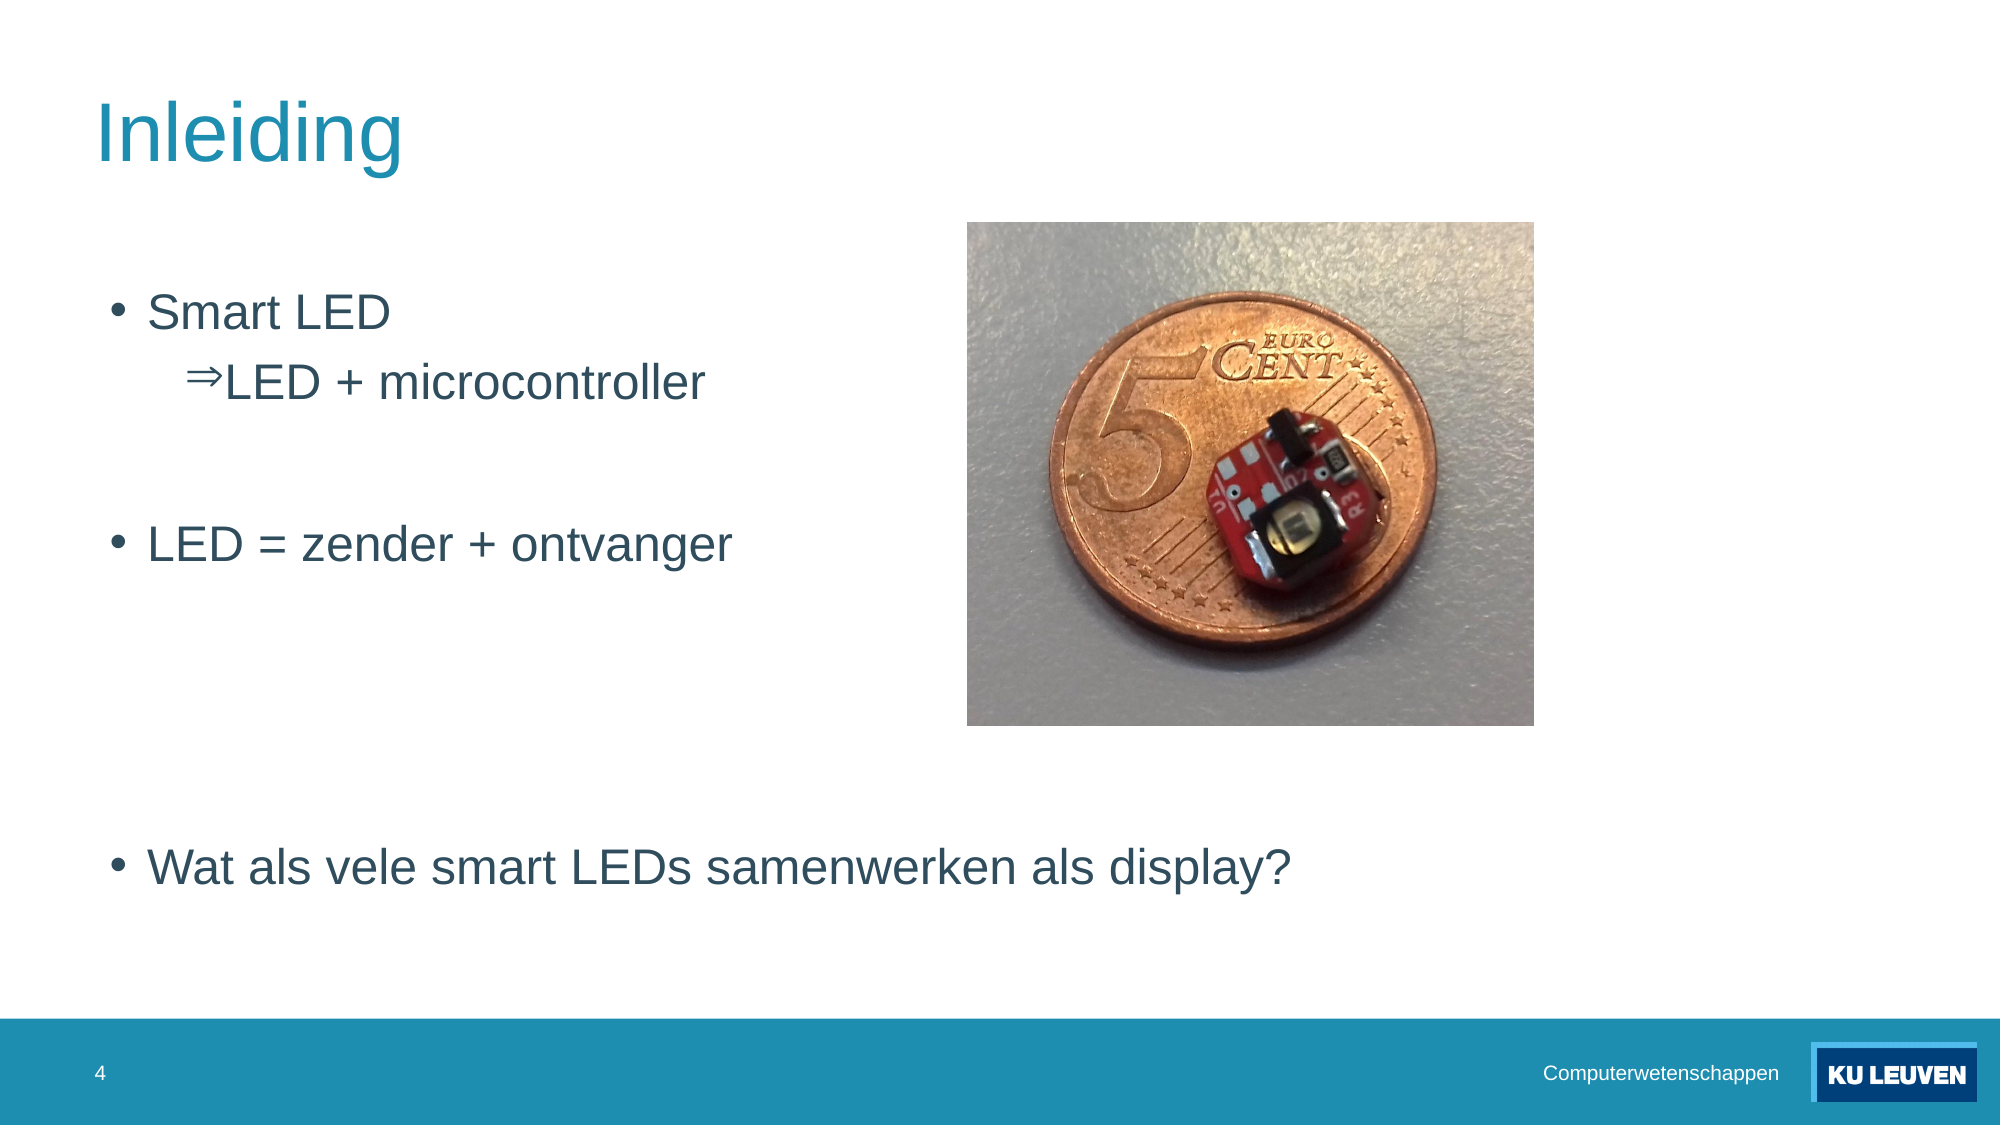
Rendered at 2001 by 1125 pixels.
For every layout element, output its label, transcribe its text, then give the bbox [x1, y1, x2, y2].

footer Computerwetenschappen [989, 1018, 1809, 1125]
title Inleiding [94, 33, 1906, 223]
picture [966, 222, 1534, 726]
list Smart LED LED + microcontroller LED = zender + ontvanger Wat als vele smart LEDs samenwerken als display? [94, 271, 1906, 1004]
picture [1811, 1042, 1977, 1102]
slide_number 4 [94, 1018, 201, 1125]
